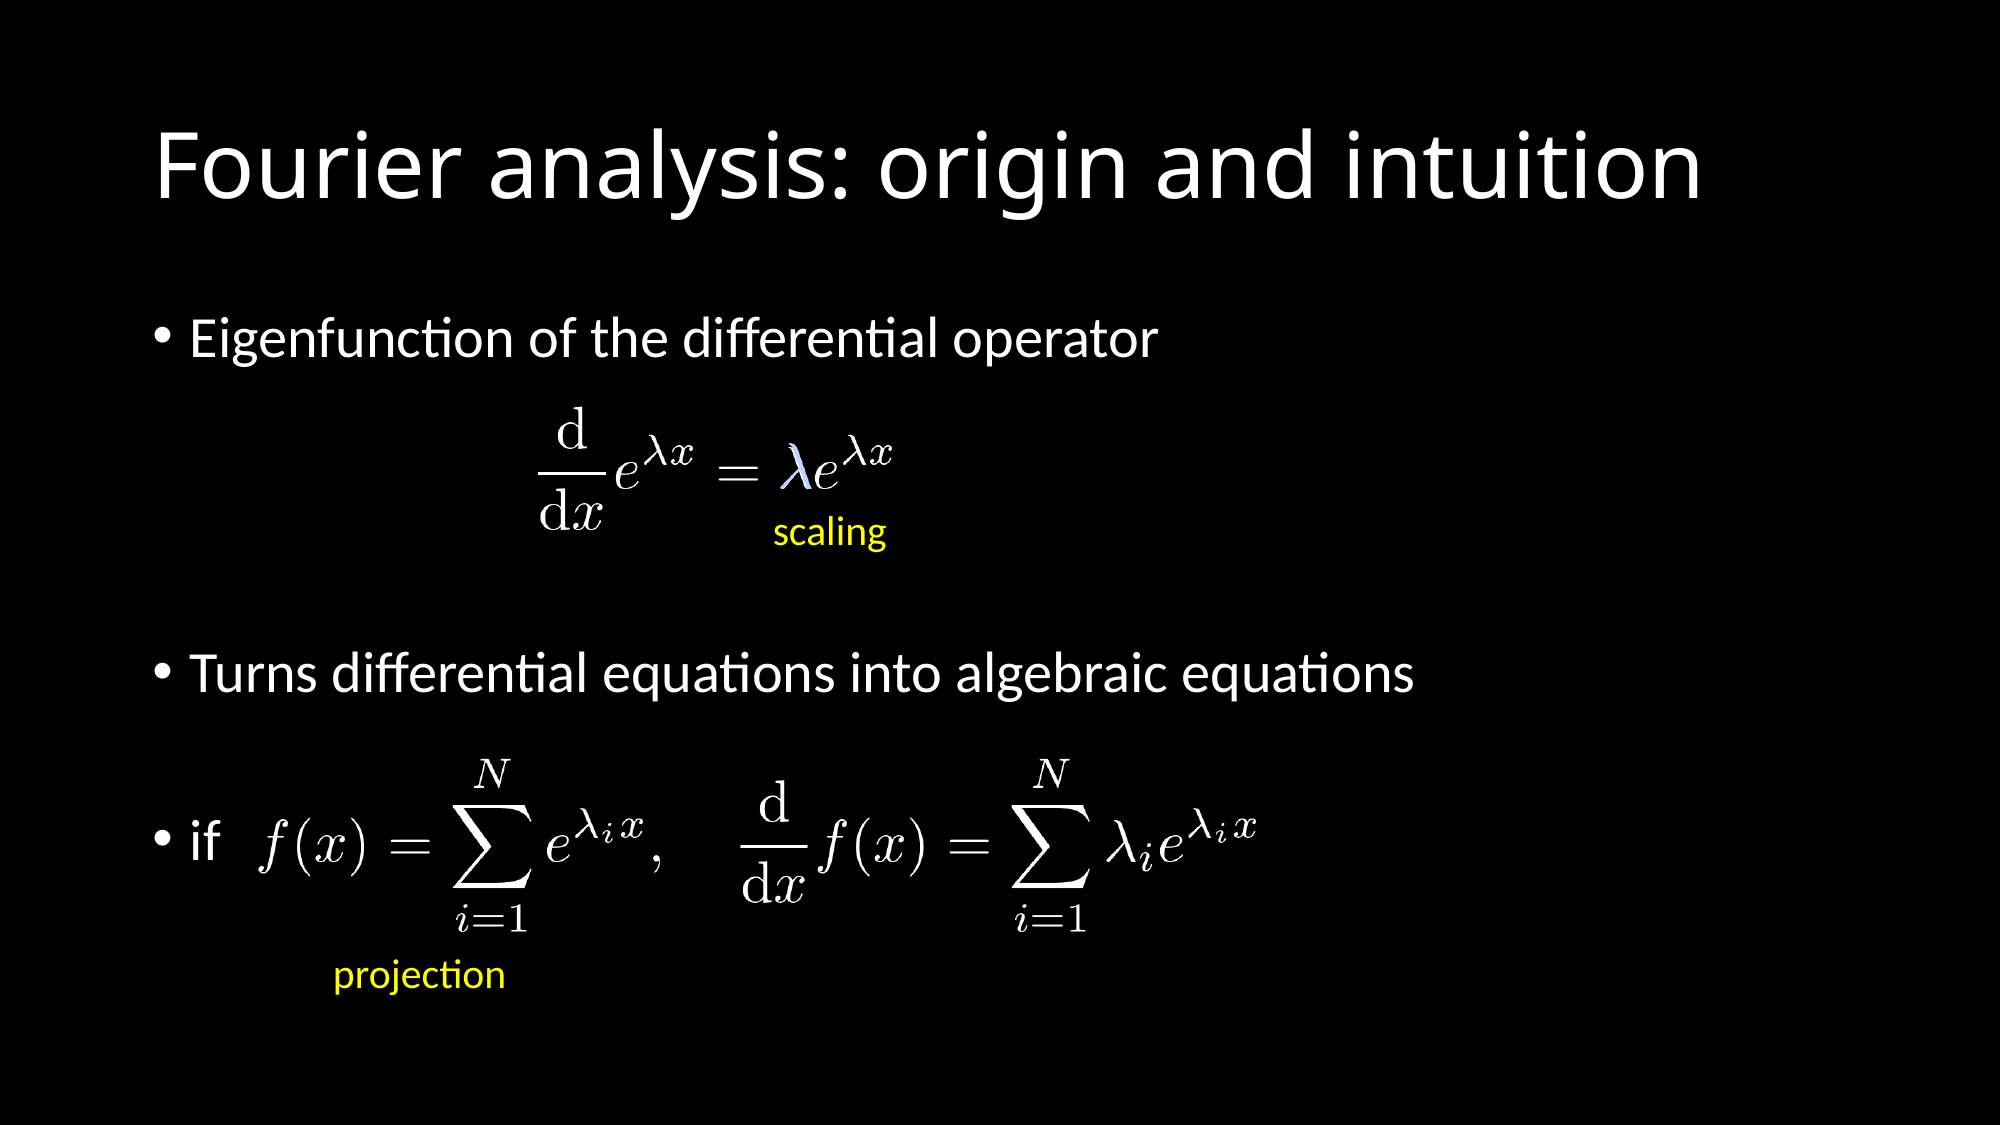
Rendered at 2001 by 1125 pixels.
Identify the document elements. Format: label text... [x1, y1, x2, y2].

picture [538, 406, 892, 530]
text_box projection [318, 939, 522, 1005]
title Fourier analysis: origin and intuition [137, 59, 1863, 278]
picture [258, 758, 1256, 932]
text_box scaling [758, 496, 903, 562]
list Eigenfunction of the differential operator Turns differential equations into algebraic equations if [137, 299, 1863, 1014]
